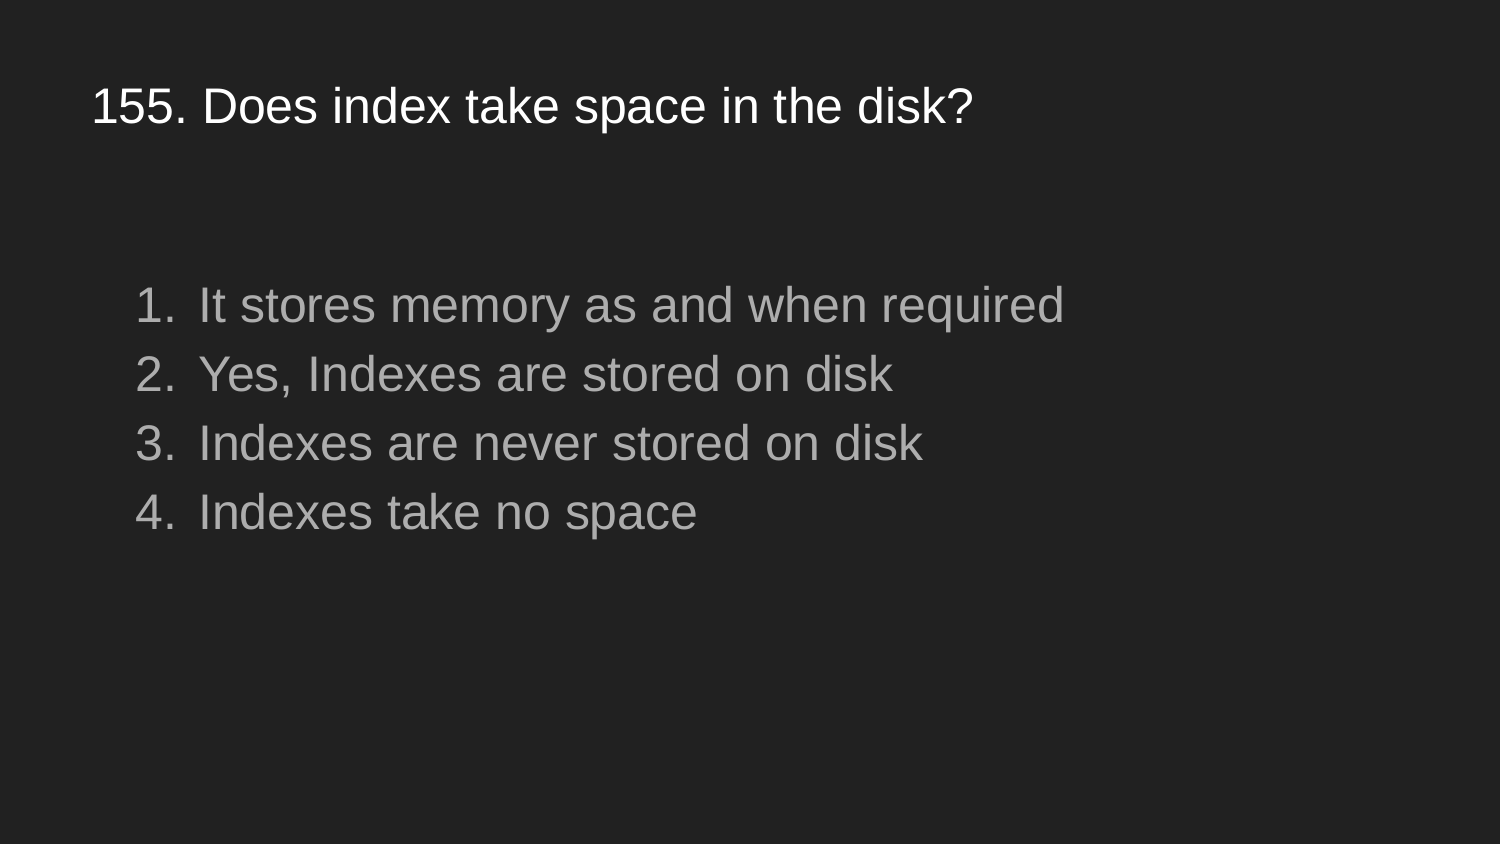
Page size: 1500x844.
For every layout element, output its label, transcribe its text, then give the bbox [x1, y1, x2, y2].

title 155. Does index take space in the disk? [76, 58, 1411, 249]
list It stores memory as and when required Yes, Indexes are stored on disk Indexes are never stored on disk Indexes take no space [108, 248, 1392, 742]
